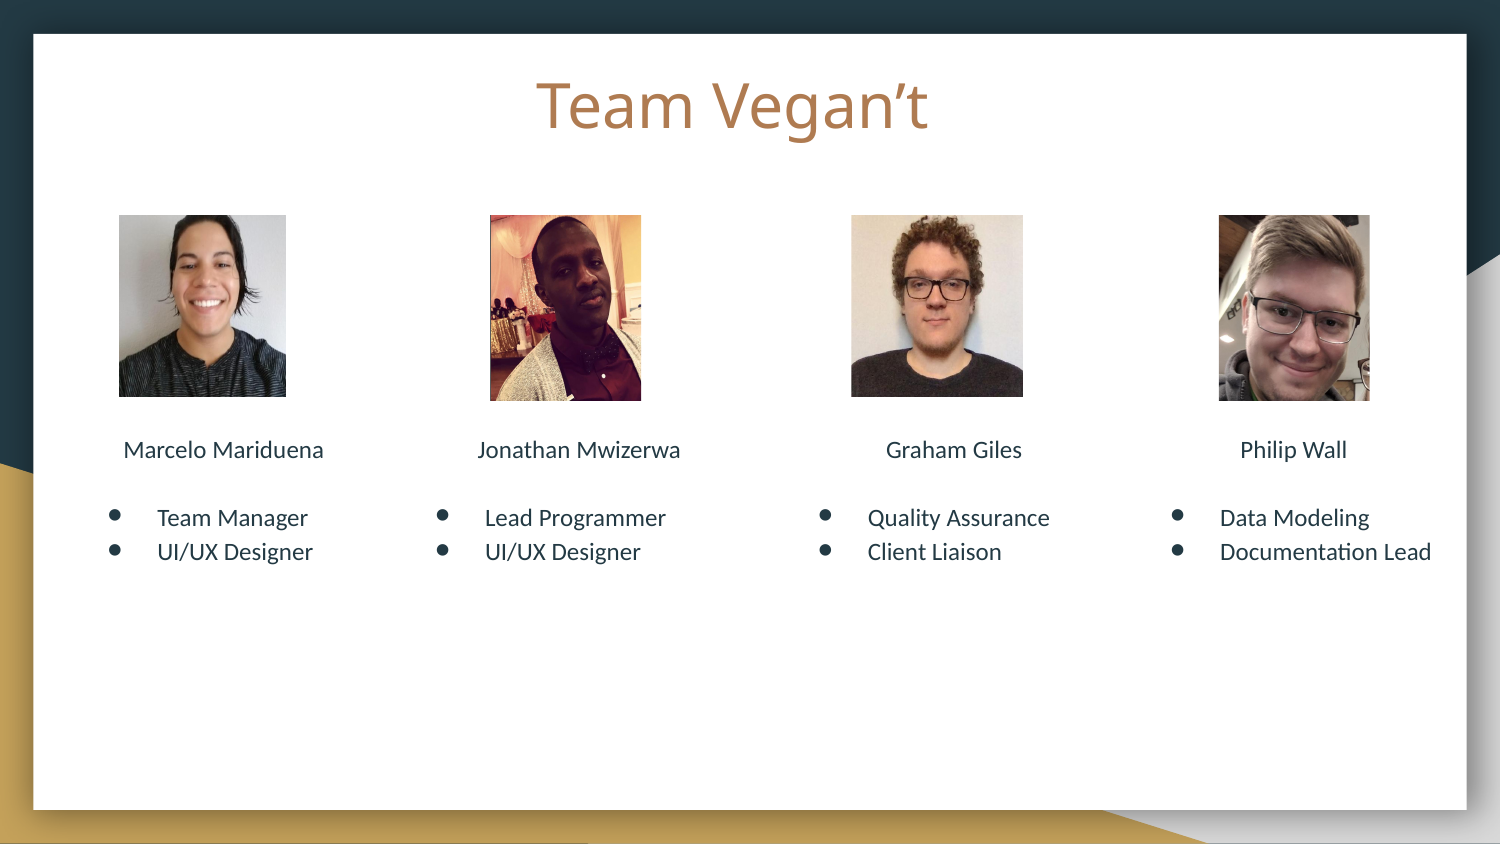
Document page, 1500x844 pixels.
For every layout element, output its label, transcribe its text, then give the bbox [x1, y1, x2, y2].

title Team Vegan’t [94, 51, 1372, 216]
picture [490, 215, 642, 402]
list Philip Wall Data Modeling Documentation Lead [1130, 215, 1459, 688]
list Jonathan Mwizerwa Lead Programmer UI/UX Designer [395, 215, 764, 662]
list Marcelo Mariduena Team Manager UI/UX Designer [67, 215, 381, 760]
picture [851, 215, 1024, 397]
list Graham Giles Quality Assurance Client Liaison [777, 215, 1130, 662]
picture [119, 215, 286, 397]
picture [1218, 215, 1370, 402]
